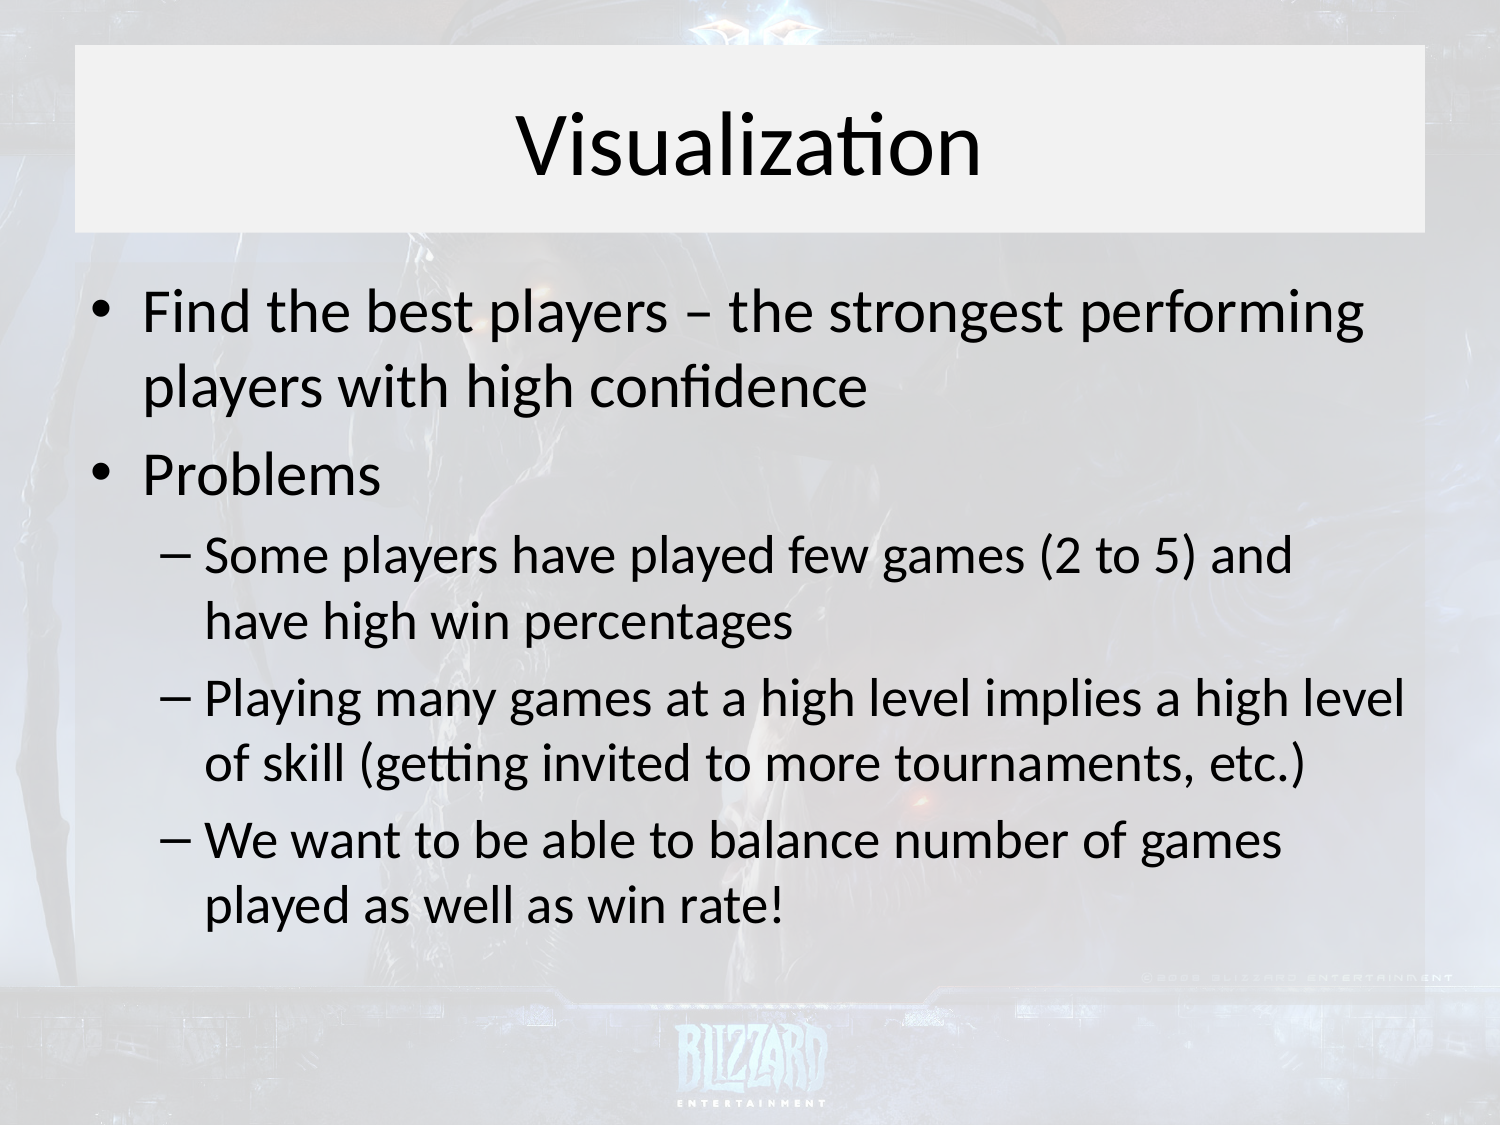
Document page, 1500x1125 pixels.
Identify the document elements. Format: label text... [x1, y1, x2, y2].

title Visualization [75, 45, 1425, 233]
list Find the best players – the strongest performing players with high confidence Problems Some players have played few games (2 to 5) and have high win percentages Playing many games at a high level implies a high level of skill (getting invited to more tournaments, etc.) We want to be able to balance number of games played as well as win rate! [75, 262, 1425, 1005]
